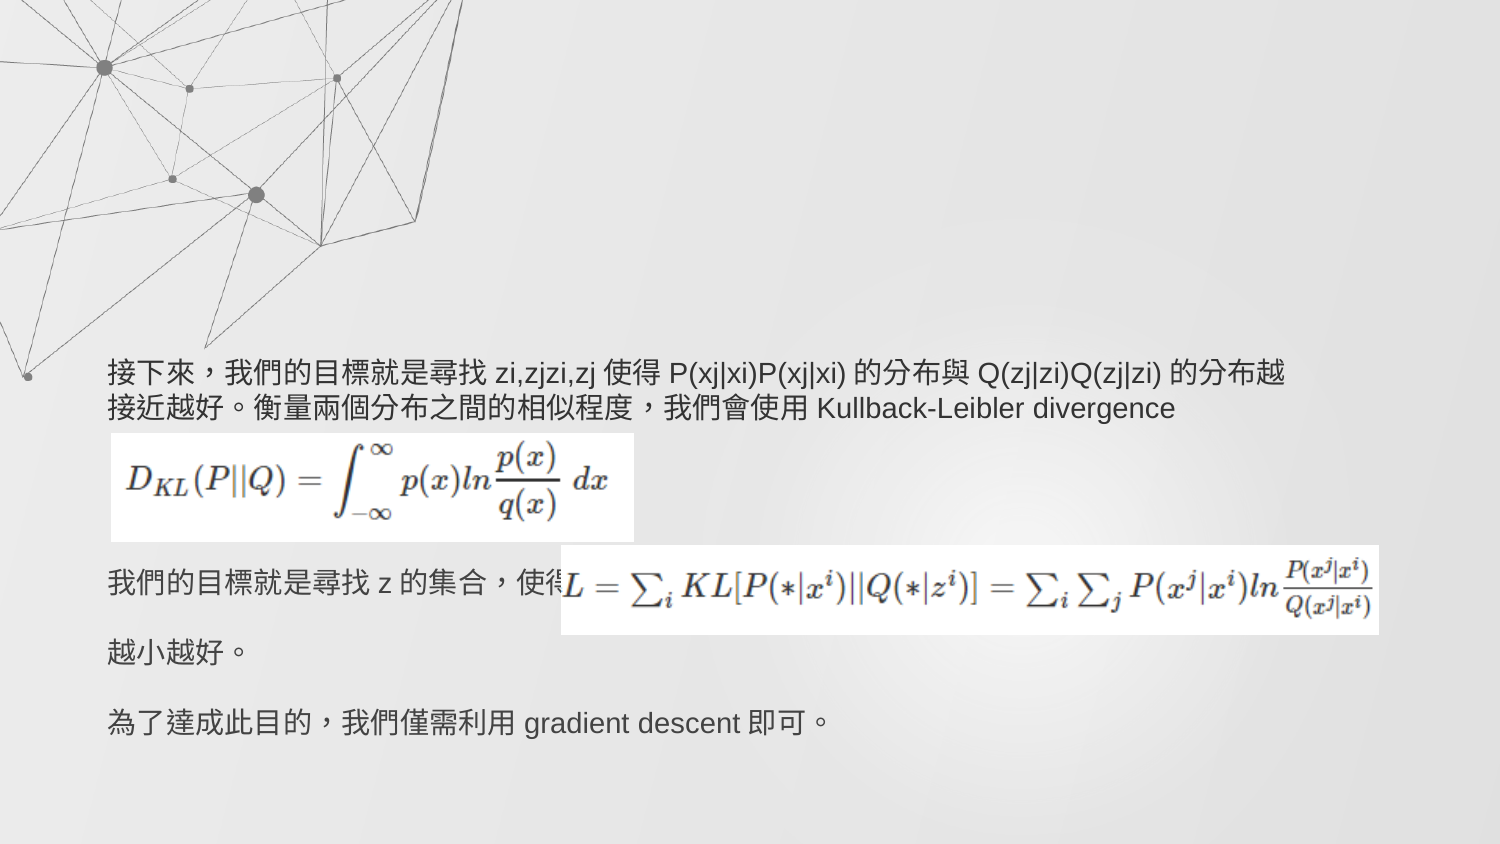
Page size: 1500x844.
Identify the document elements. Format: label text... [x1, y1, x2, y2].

picture [111, 433, 634, 542]
picture [0, 0, 1500, 844]
subtitle 接下來，我們的目標就是尋找zi,zjzi,zj使得P(xj|xi)P(xj|xi)的分布與Q(zj|zi)Q(zj|zi)的分布越接近越好。衡量兩個分布之間的相似程度，我們會使用Kullback-Leibler divergence 我們的目標就是尋找z的集合，使得 越小越好。 為了達成此目的，我們僅需利用gradient descent即可。 [92, 347, 1314, 844]
